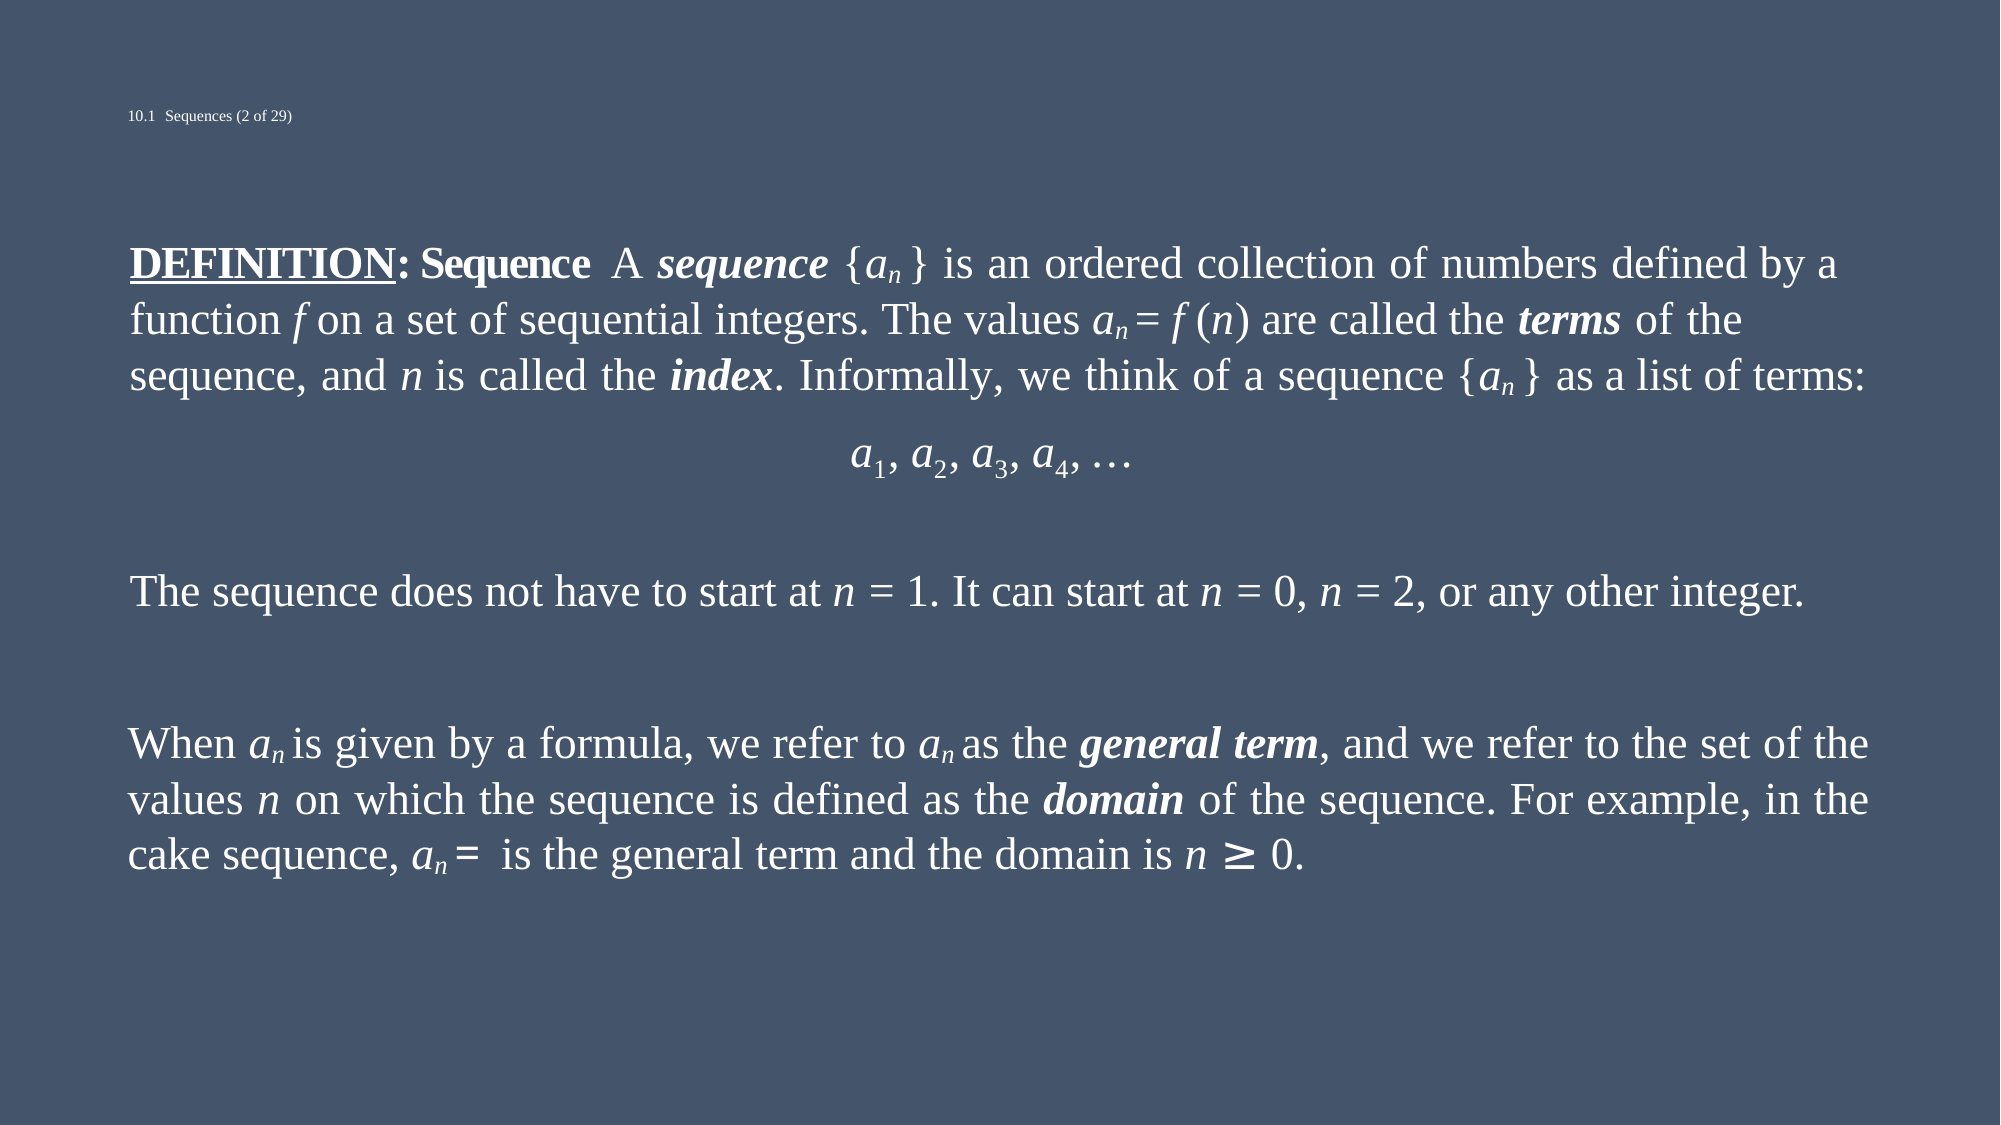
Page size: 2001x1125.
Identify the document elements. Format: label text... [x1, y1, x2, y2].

title 10.1 Sequences (2 of 29) [112, 99, 1775, 203]
